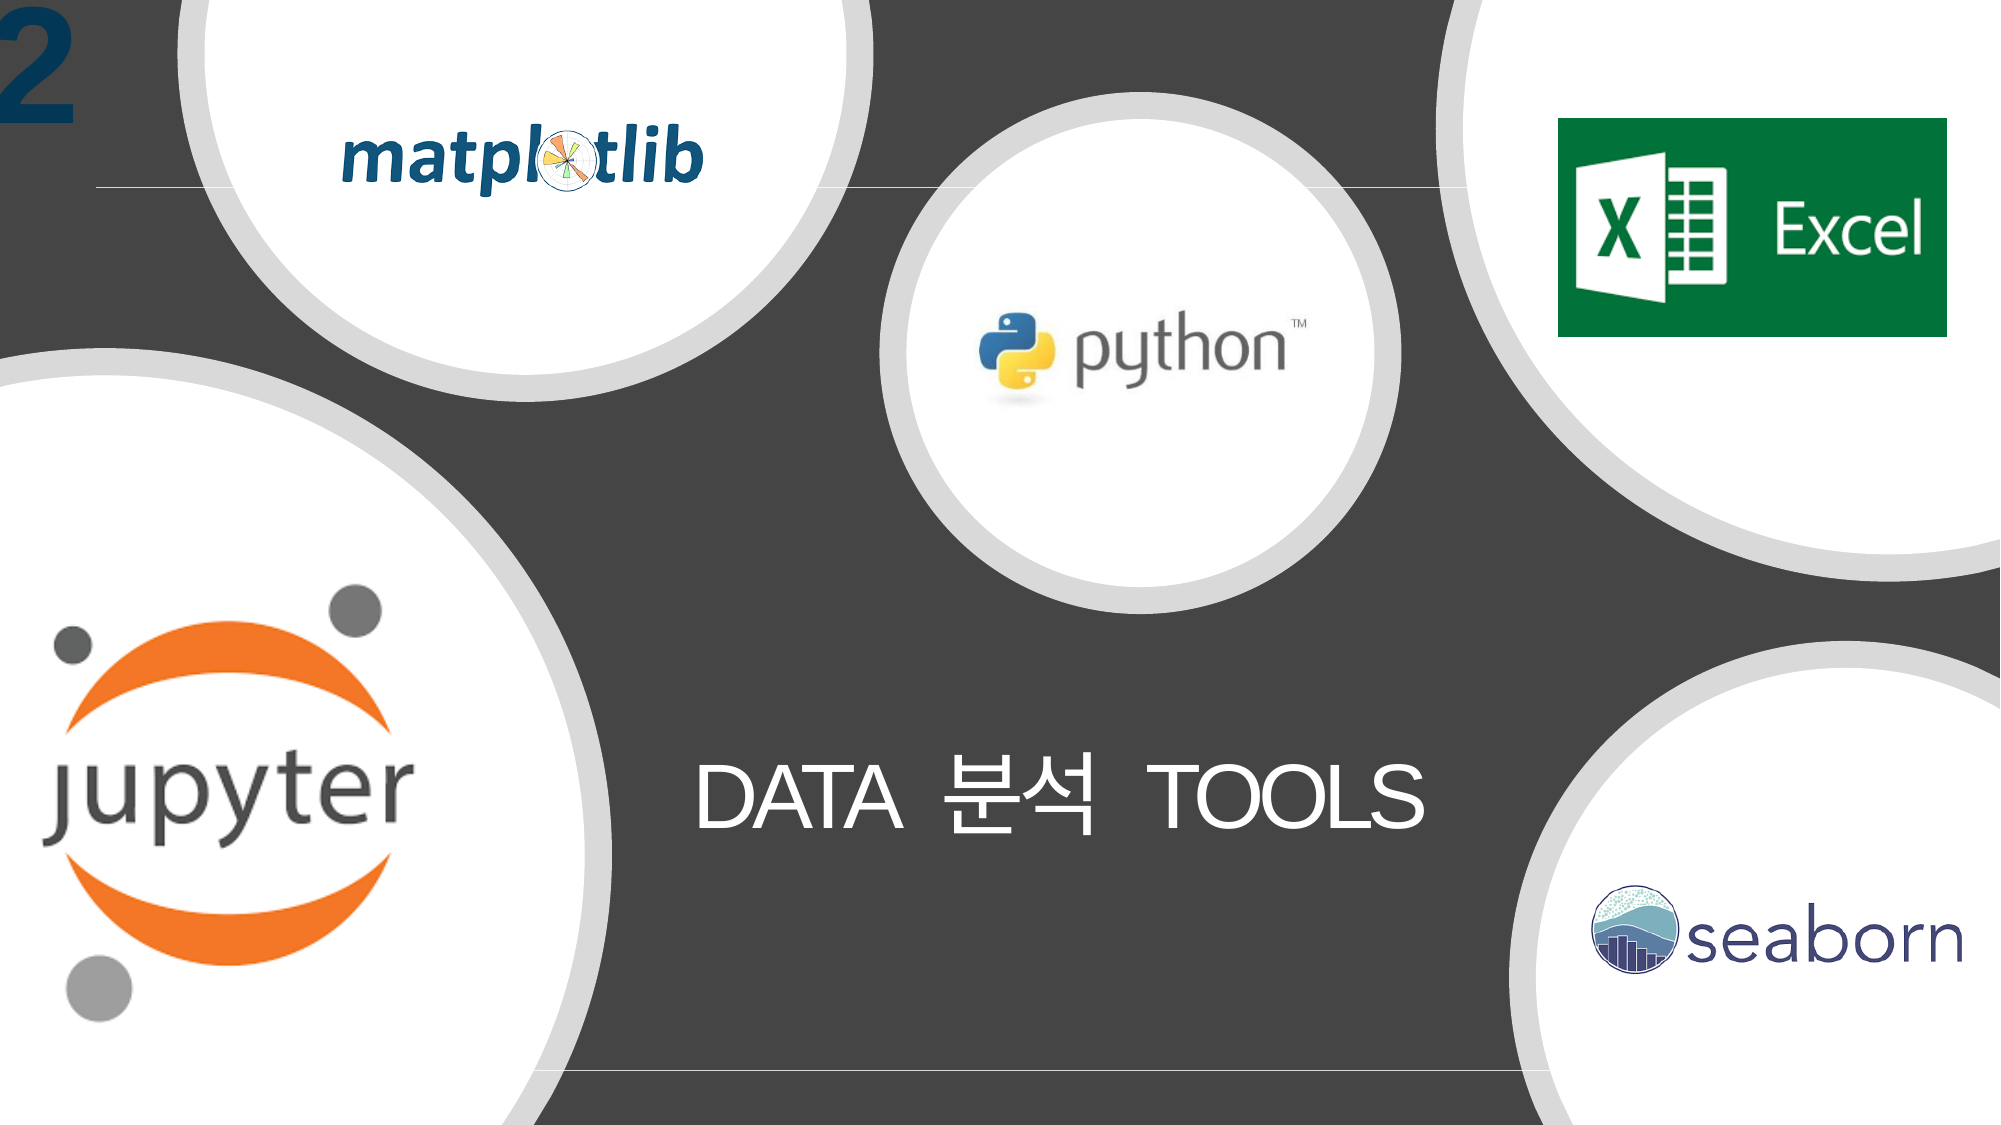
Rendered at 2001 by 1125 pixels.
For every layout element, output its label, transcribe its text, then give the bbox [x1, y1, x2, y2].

text_box [878, 90, 1403, 616]
picture [38, 579, 421, 1025]
text_box [203, 0, 848, 376]
text_box DATA 분석 TOOLS [677, 741, 1488, 966]
picture [1558, 118, 1947, 337]
text_box [1461, 0, 2000, 556]
picture [1583, 877, 1973, 989]
text_box [176, 0, 875, 403]
text_box [0, 347, 614, 1125]
picture [326, 110, 723, 206]
text_box [1434, 0, 2000, 583]
picture [925, 290, 1338, 430]
text_box [1508, 639, 2000, 1125]
